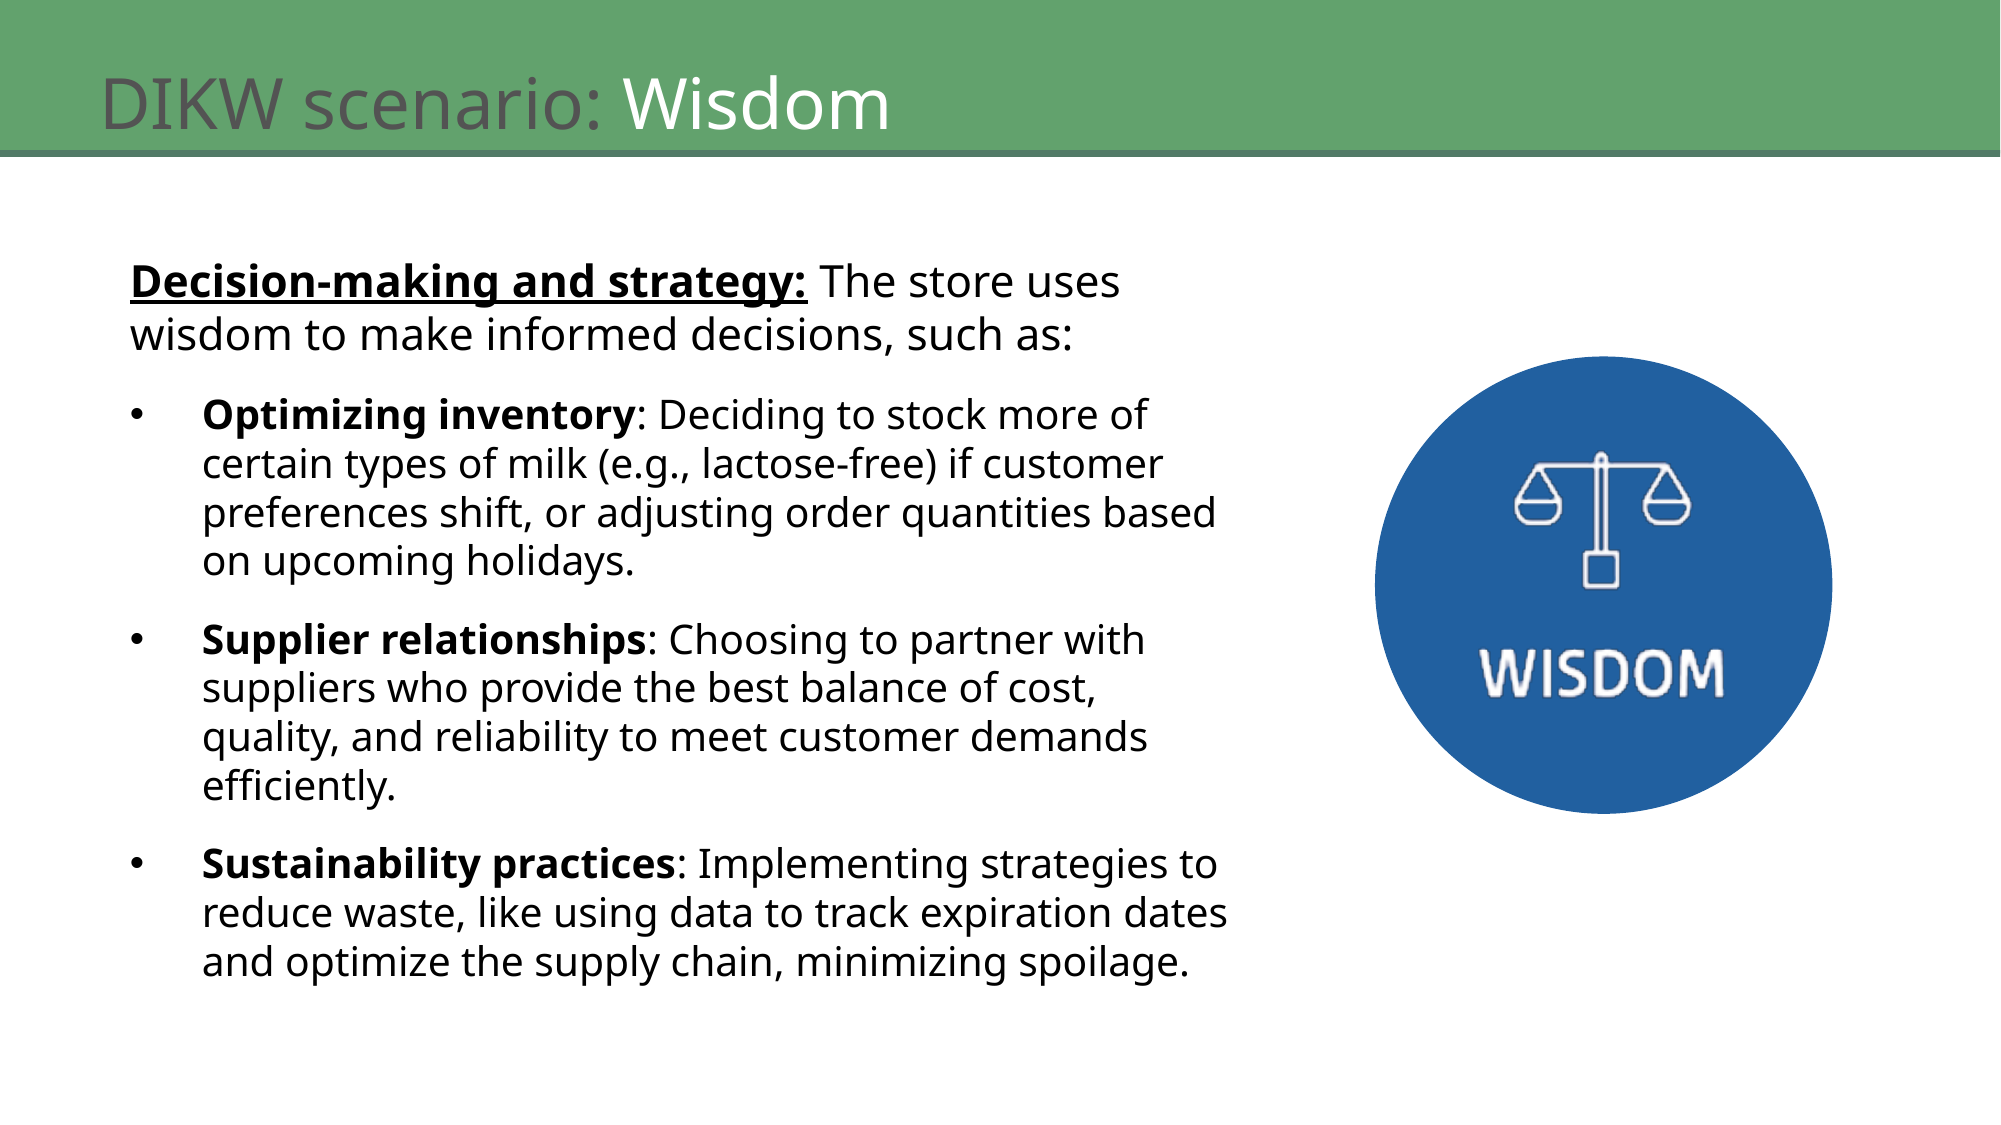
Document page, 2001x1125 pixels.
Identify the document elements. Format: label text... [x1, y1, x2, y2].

list Decision-making and strategy: The store uses wisdom to make informed decisions, such as: Optimizing inventory: Deciding to stock more of certain types of milk (e.g., lactose-free) if customer preferences shift, or adjusting order quantities based on upcoming holidays. Supplier relationships: Choosing to partner with suppliers who provide the best balance of cost, quality, and reliability to meet customer demands efficiently. Sustainability practices: Implementing strategies to reduce waste, like using data to track expiration dates and optimize the supply chain, minimizing spoilage. [99, 237, 1263, 1013]
title DIKW scenario: Wisdom [99, 50, 1901, 154]
text_box [1372, 354, 1835, 816]
picture [1474, 449, 1735, 726]
